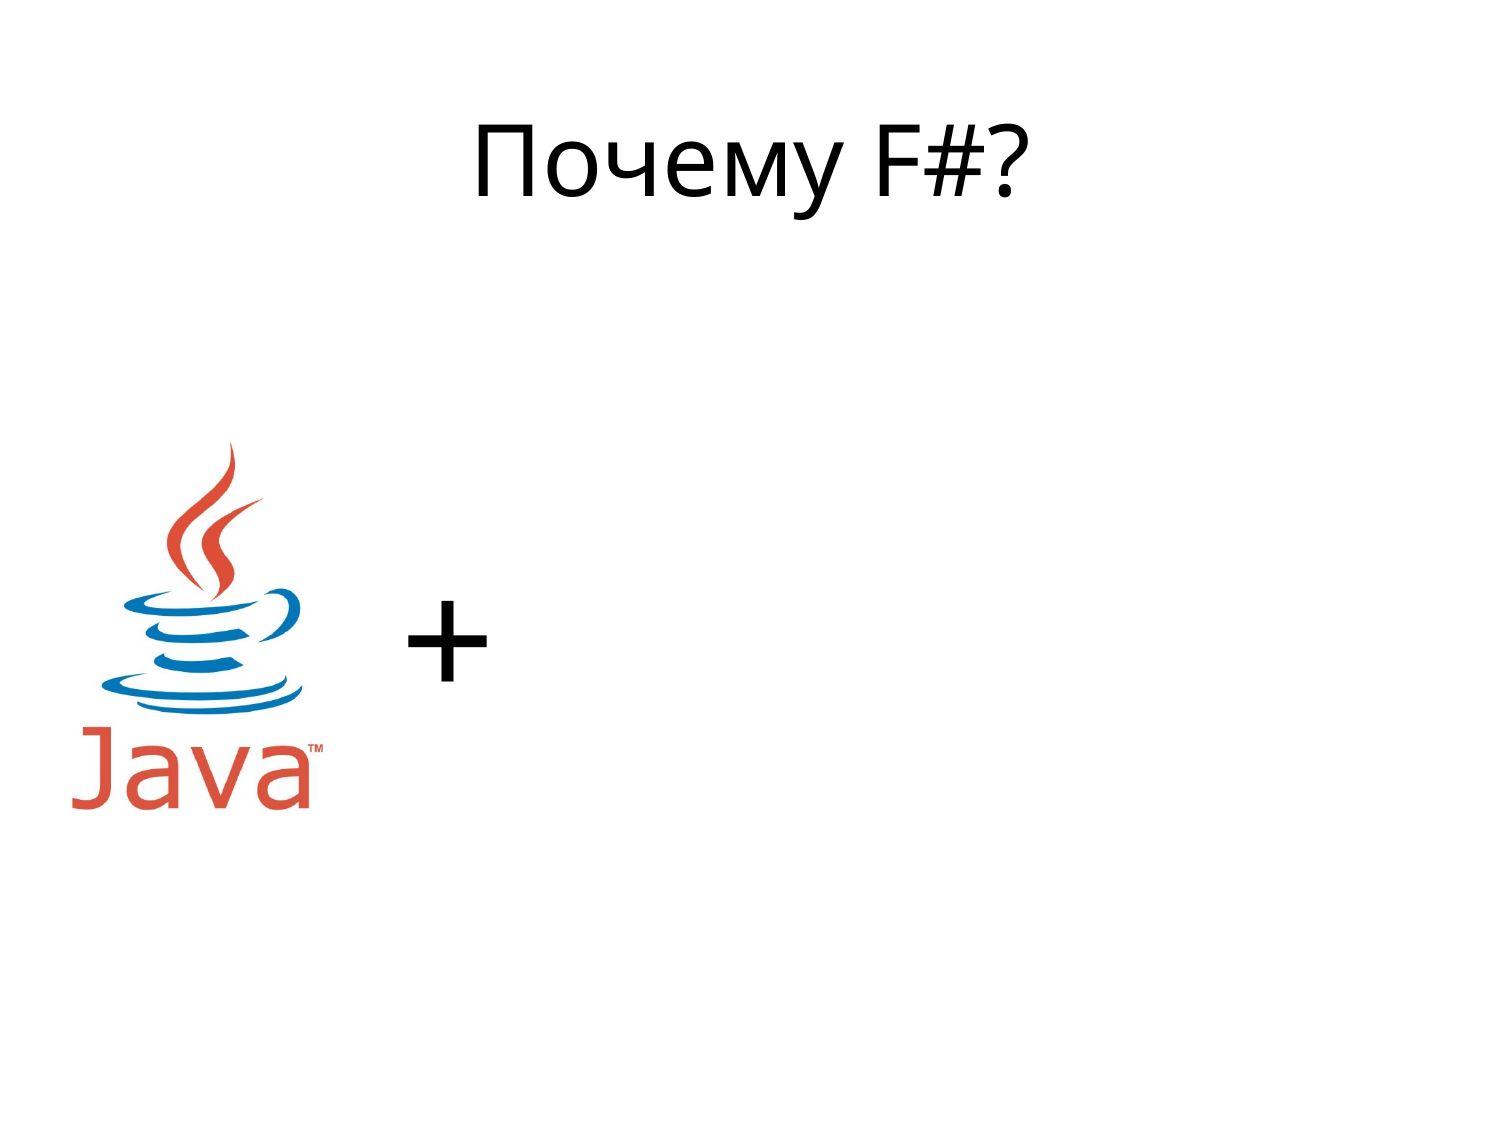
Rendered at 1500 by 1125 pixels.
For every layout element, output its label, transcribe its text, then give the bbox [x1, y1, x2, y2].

text_box + [385, 526, 511, 742]
text_box Почему F#? [454, 88, 1046, 224]
picture [57, 433, 329, 818]
